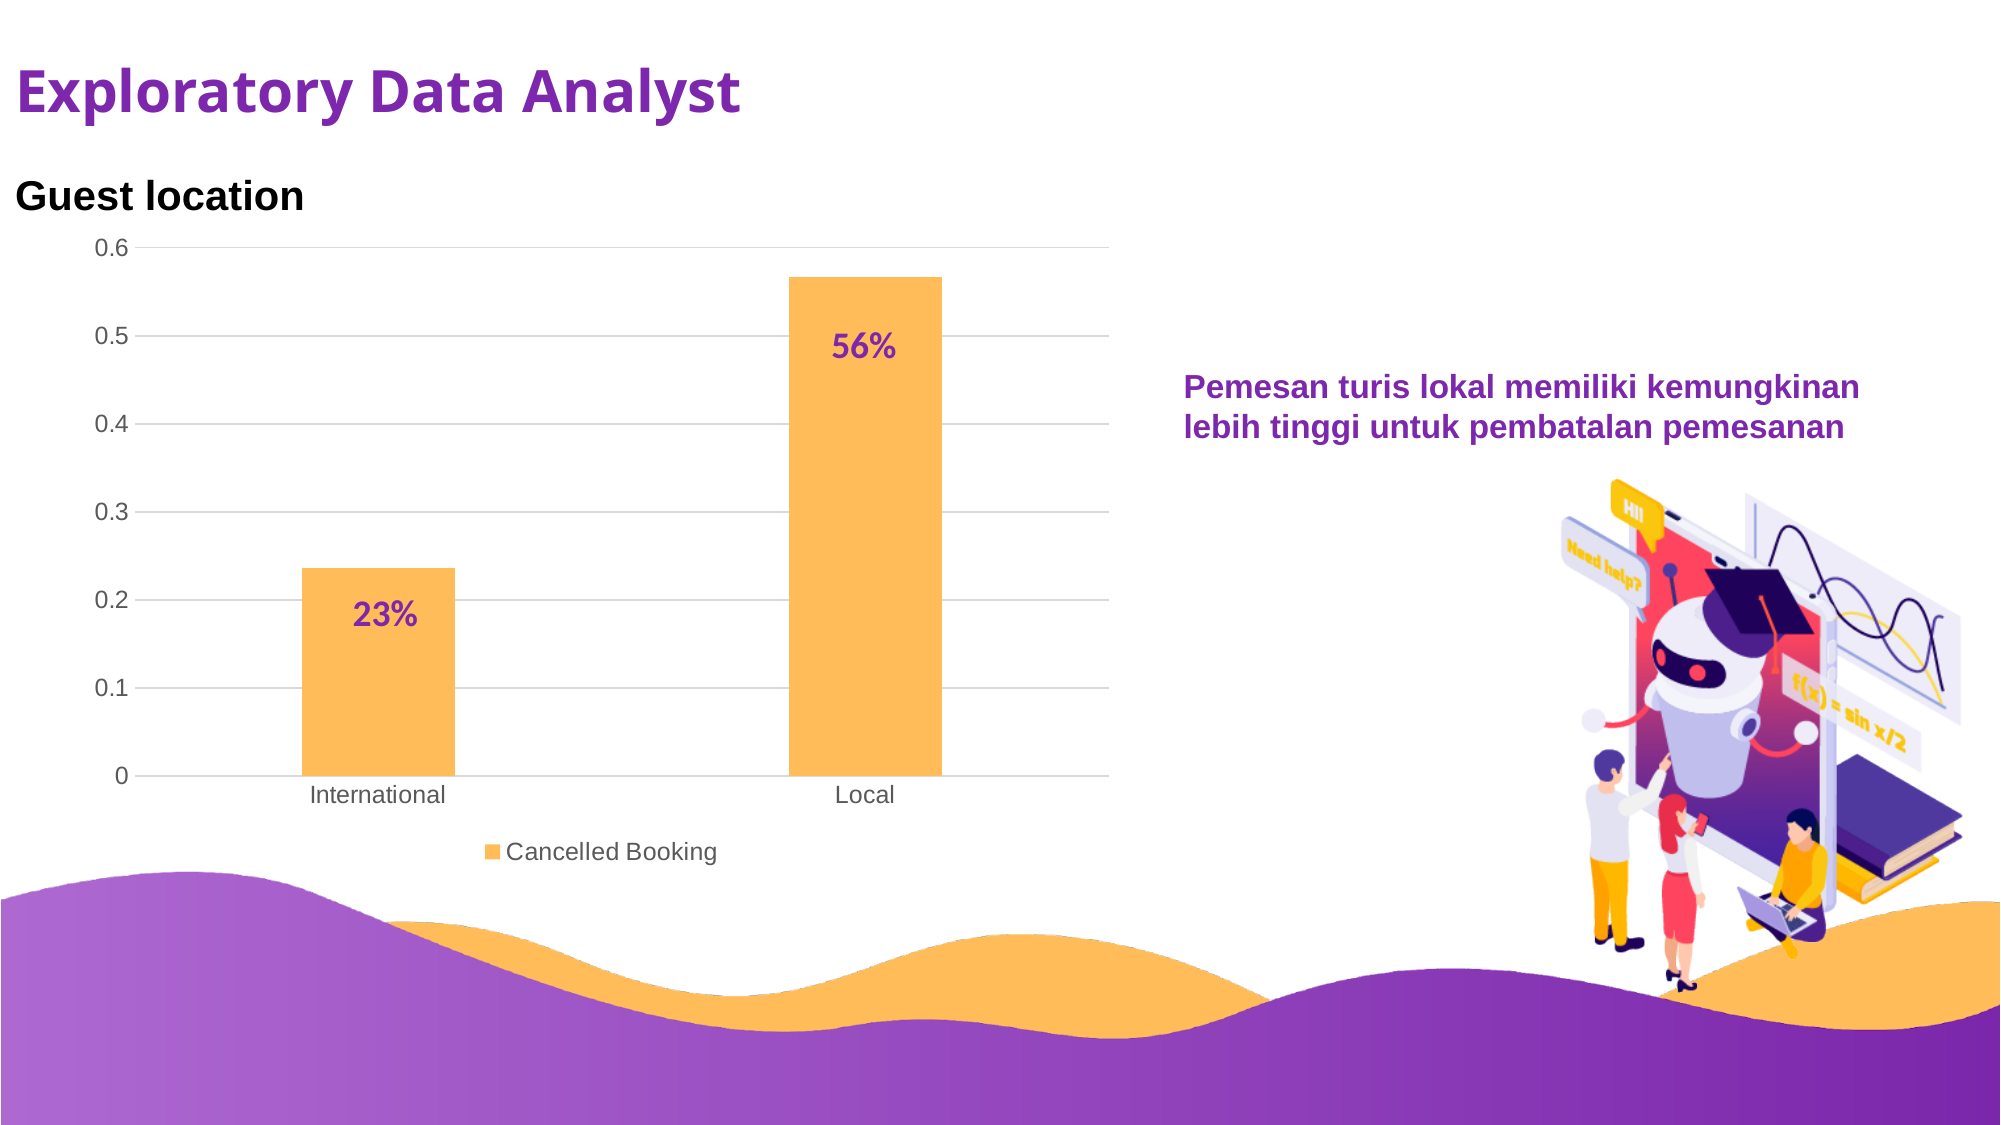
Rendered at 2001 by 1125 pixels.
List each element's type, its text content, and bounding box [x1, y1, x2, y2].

picture [0, 424, 2000, 1125]
text_box Exploratory Data Analyst [0, 44, 807, 128]
text_box Pemesan turis lokal memiliki kemungkinan lebih tinggi untuk pembatalan pemesanan [1168, 357, 1904, 453]
text_box Guest location [0, 128, 1728, 228]
chart [72, 221, 1131, 872]
